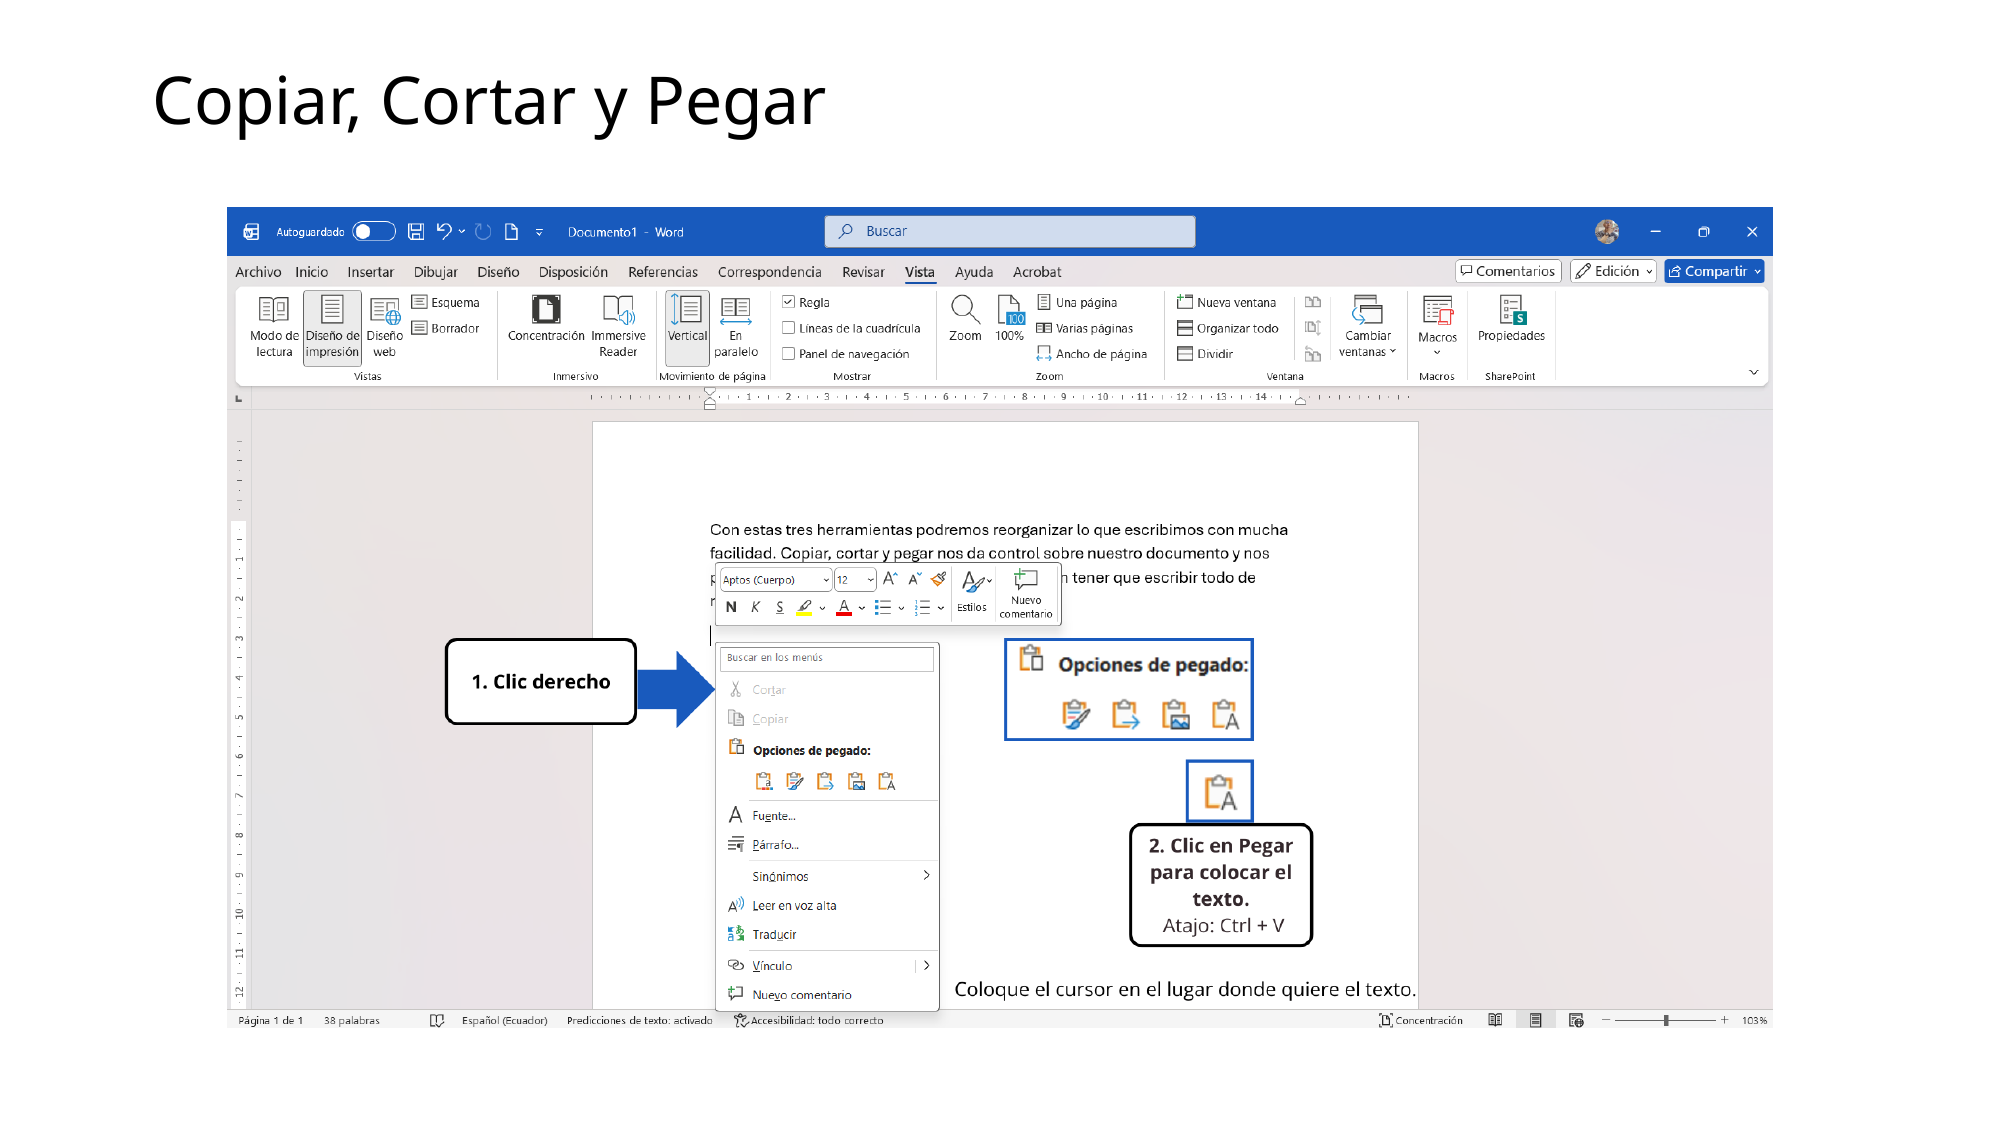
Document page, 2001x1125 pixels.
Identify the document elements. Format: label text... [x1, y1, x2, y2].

title Copiar, Cortar y Pegar [137, 59, 1863, 147]
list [227, 207, 1773, 1029]
